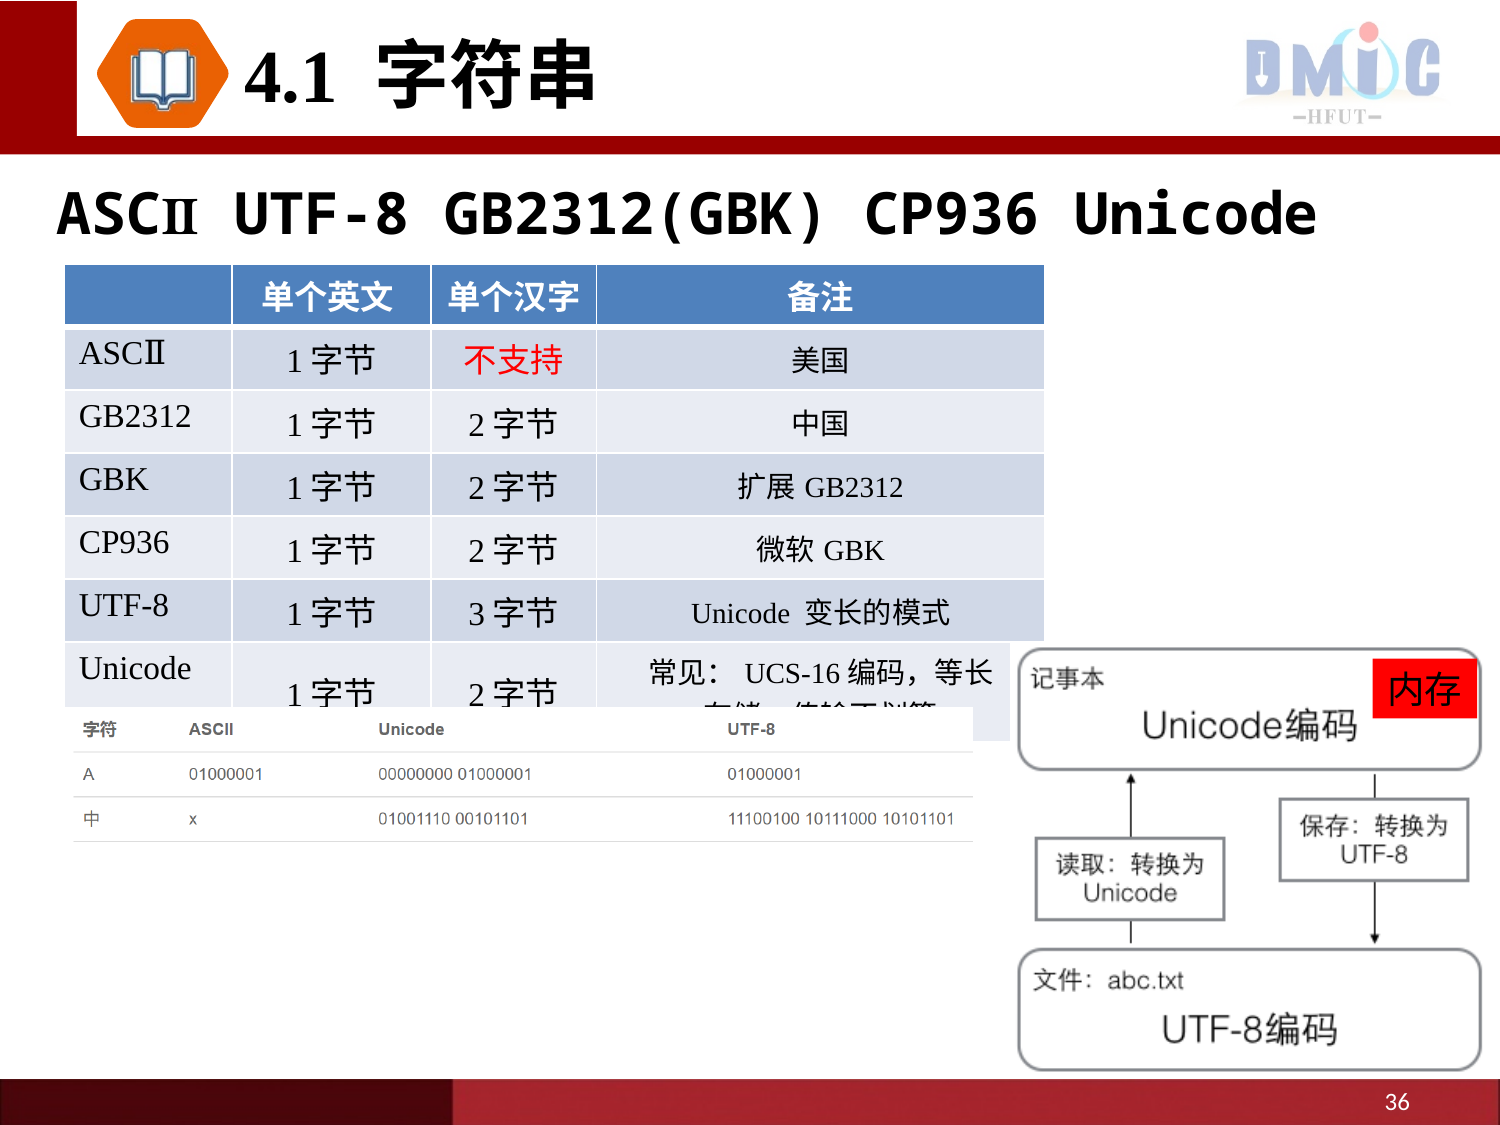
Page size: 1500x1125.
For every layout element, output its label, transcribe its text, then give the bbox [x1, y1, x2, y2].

table_cell 3字节 [432, 580, 596, 641]
table_cell Unicode 变长的模式 [597, 580, 1044, 641]
table_cell 美国 [597, 330, 1044, 389]
table_cell 1字节 [233, 580, 430, 641]
table_cell Unicode [65, 643, 231, 706]
table_cell 1字节 [233, 391, 430, 452]
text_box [0, 18, 933, 129]
title ASCⅡ UTF-8 GB2312(GBK) CP936 Unicode [41, 145, 1392, 255]
table_cell 微软GBK [597, 517, 1044, 578]
slide_number 36 [1074, 1086, 1425, 1119]
table_cell UTF-8 [65, 580, 231, 641]
table_cell ASCⅡ [65, 330, 231, 389]
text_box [1210, 21, 1472, 132]
table_cell 常见：UCS-16编码，等长 存储、传输不划算 [597, 643, 1007, 741]
picture [0, 643, 1500, 1125]
table_cell 中国 [597, 391, 1044, 452]
table_cell 2字节 [432, 643, 596, 706]
table_cell 2字节 [432, 391, 596, 452]
table_cell 1字节 [233, 517, 430, 578]
table_header [65, 265, 231, 324]
table_header 单个英文 [233, 265, 430, 324]
table_cell 1字节 [233, 330, 430, 389]
table_cell 1字节 [233, 454, 430, 515]
table_cell 不支持 [432, 330, 596, 389]
table_header 备注 [597, 265, 1044, 324]
table_cell GBK [65, 454, 231, 515]
table_cell GB2312 [65, 391, 231, 452]
table_cell 1字节 [233, 643, 430, 706]
table_header 单个汉字 [432, 265, 596, 324]
table_cell 2字节 [432, 454, 596, 515]
table_cell 扩展GB2312 [597, 454, 1044, 515]
table_cell 2字节 [432, 517, 596, 578]
picture [61, 707, 973, 847]
table_cell CP936 [65, 517, 231, 578]
